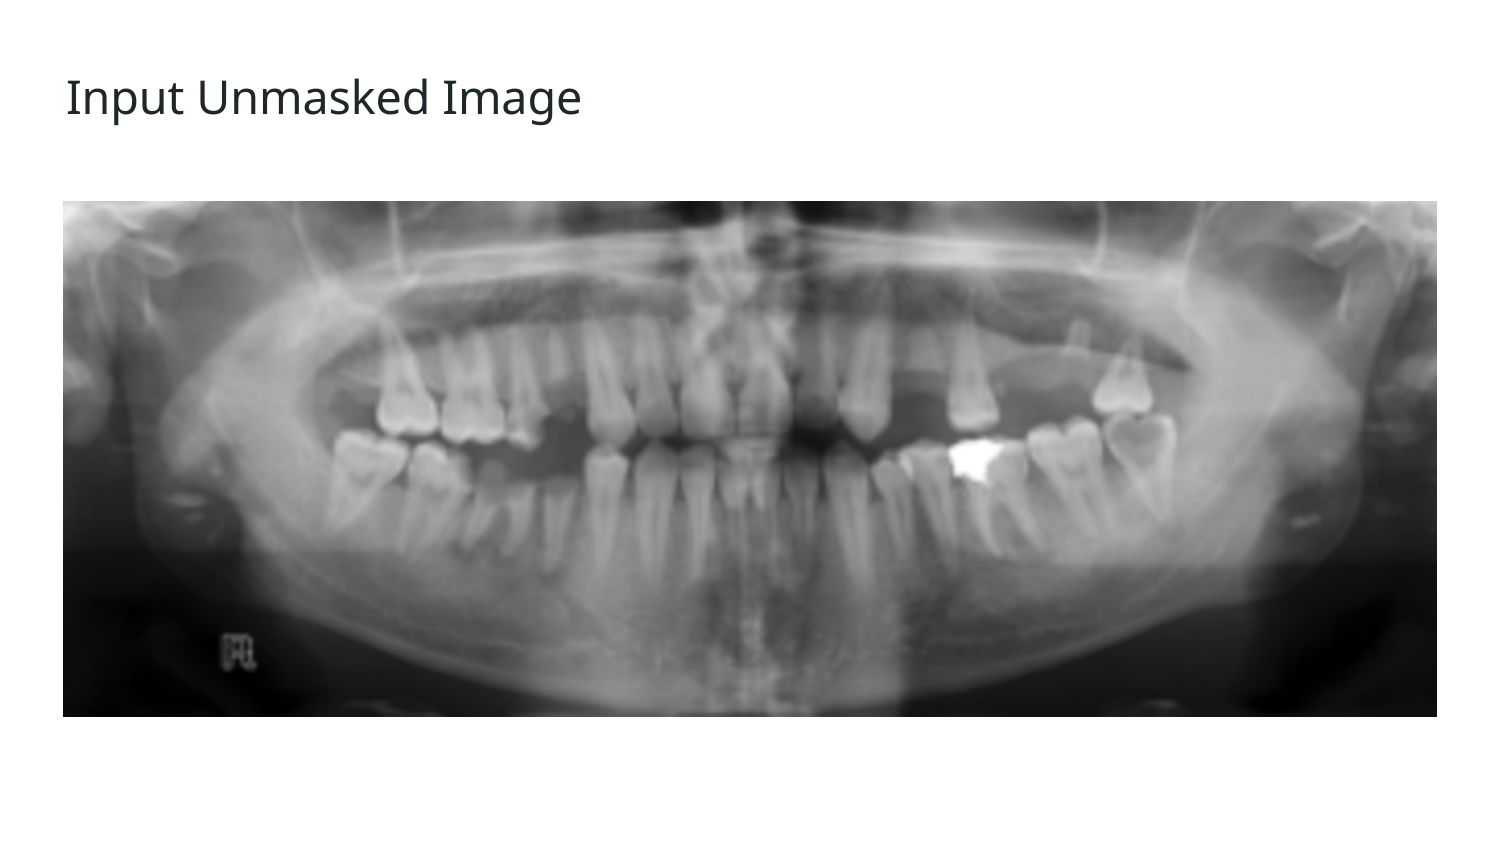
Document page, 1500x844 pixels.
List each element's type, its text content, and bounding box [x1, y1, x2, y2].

picture [63, 200, 1437, 717]
title Input Unmasked Image [51, 50, 1449, 145]
